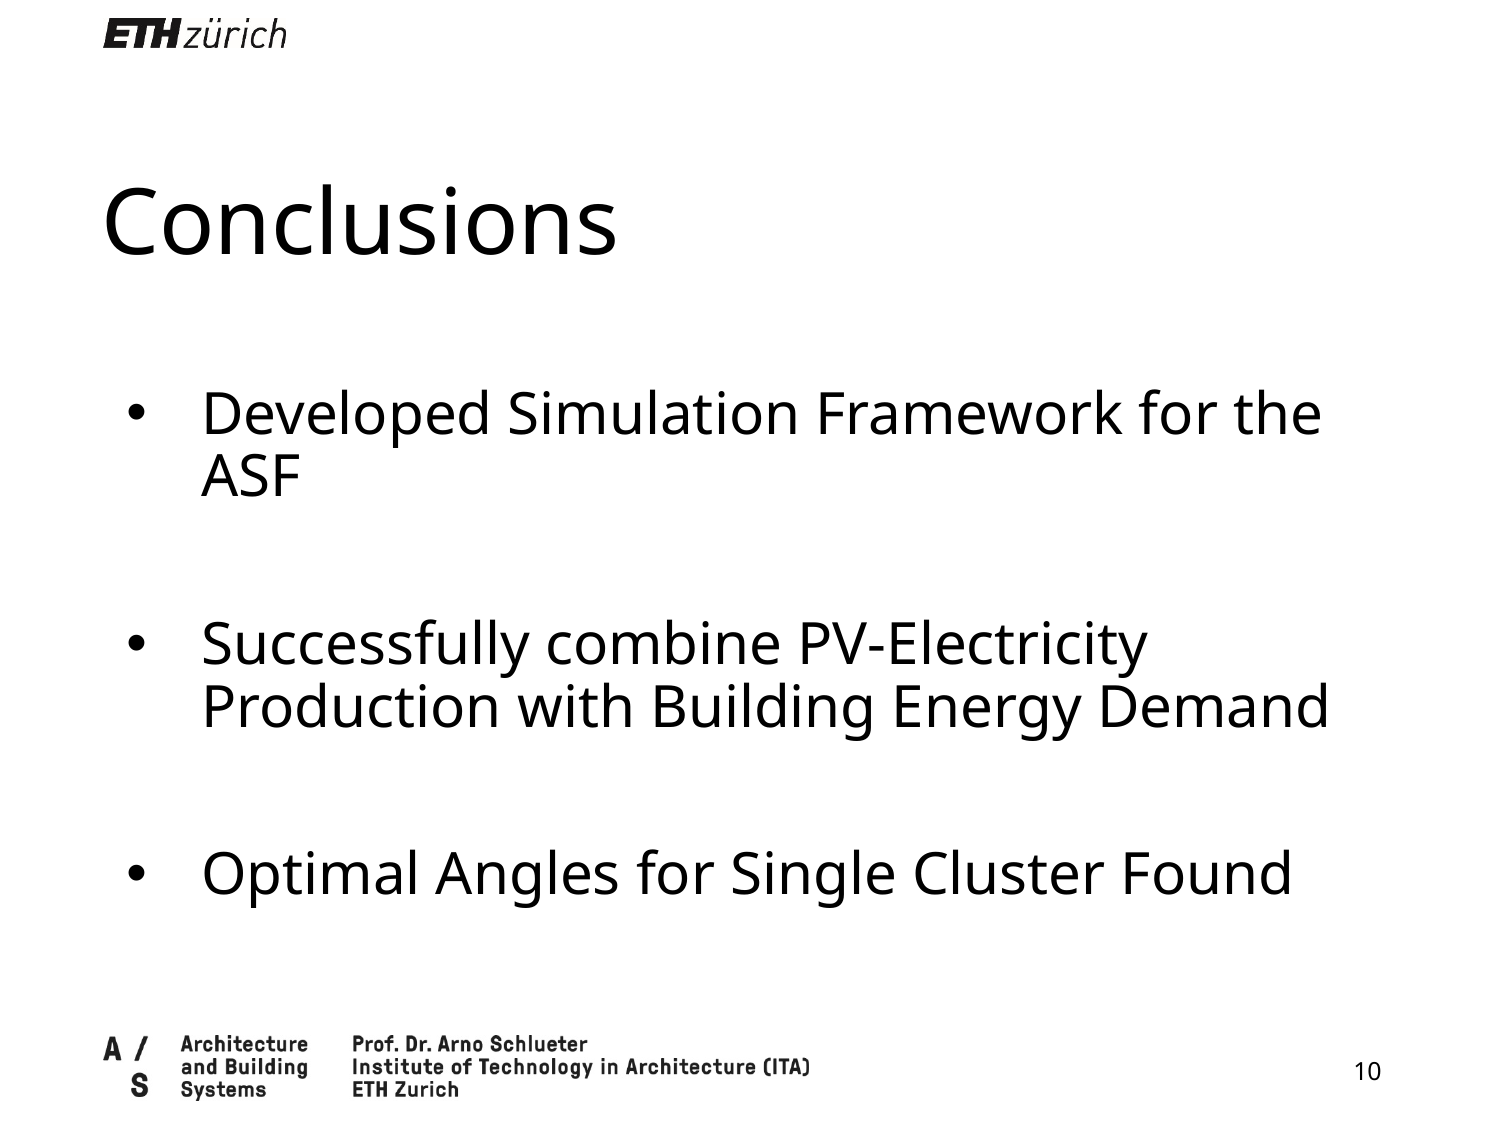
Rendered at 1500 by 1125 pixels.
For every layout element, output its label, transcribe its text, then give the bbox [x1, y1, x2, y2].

subtitle Conclusions [86, 168, 1371, 260]
picture [103, 1035, 809, 1101]
slide_number 10 [1059, 1042, 1397, 1103]
text_box [86, 260, 1371, 935]
text_box Developed Simulation Framework for the ASF Successfully combine PV-Electricity Production with Building Energy Demand Optimal Angles for Single Cluster Found [111, 285, 1396, 960]
picture [103, 18, 286, 48]
